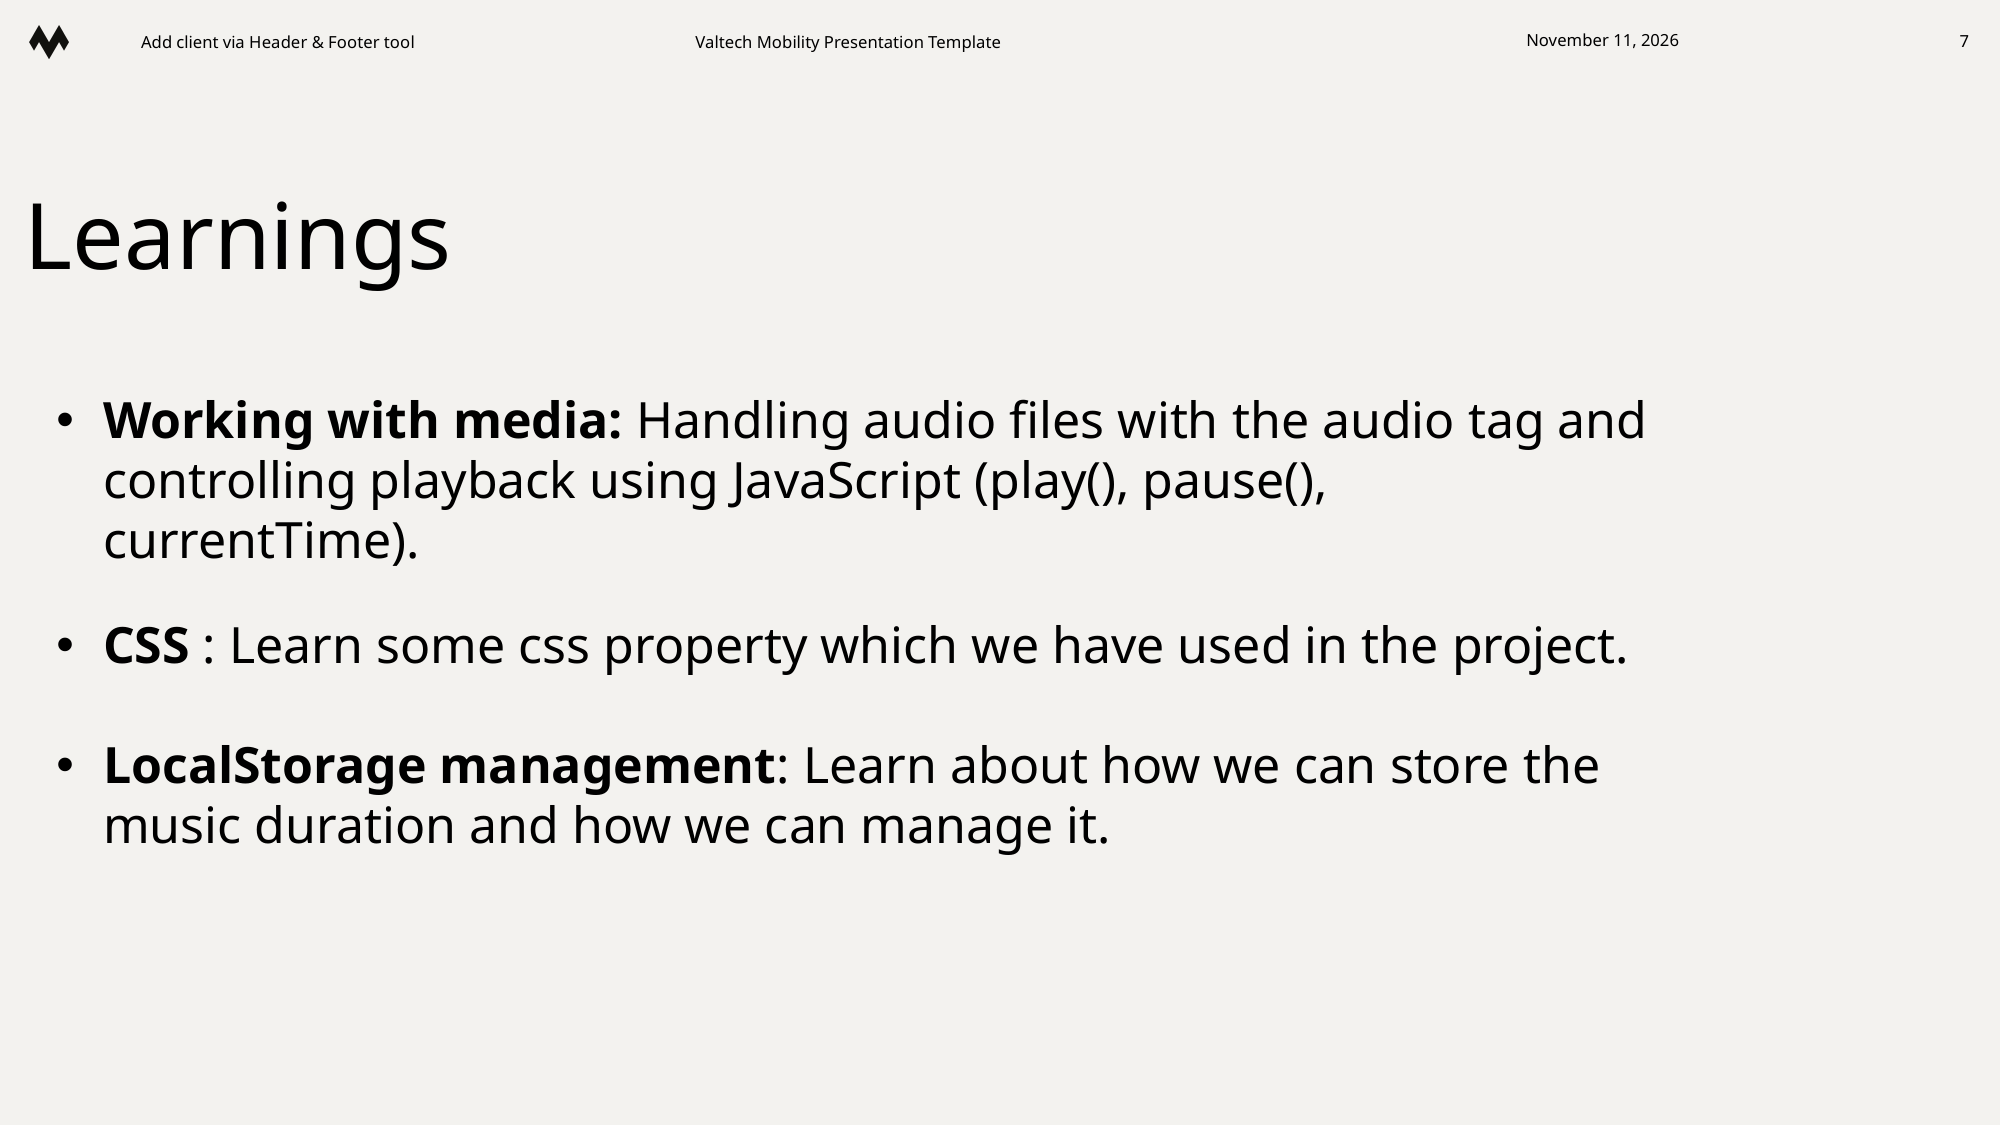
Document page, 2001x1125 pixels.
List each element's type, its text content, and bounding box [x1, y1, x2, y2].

list Learnings [24, 190, 1304, 285]
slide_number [1526, 31, 1799, 53]
title Valtech Mobility Presentation Template [695, 31, 1138, 52]
text_box Working with media: Handling audio files with the audio tag and controlling playback using JavaScript (play(), pause(), currentTime). CSS : Learn some css property which we have used in the project. LocalStorage management: Learn about how we can store the music duration and how we can manage it. [56, 388, 1655, 1044]
slide_number 7 [1925, 32, 1969, 53]
picture [19, 12, 79, 72]
footer Add client via Header & Footer tool [141, 31, 418, 50]
